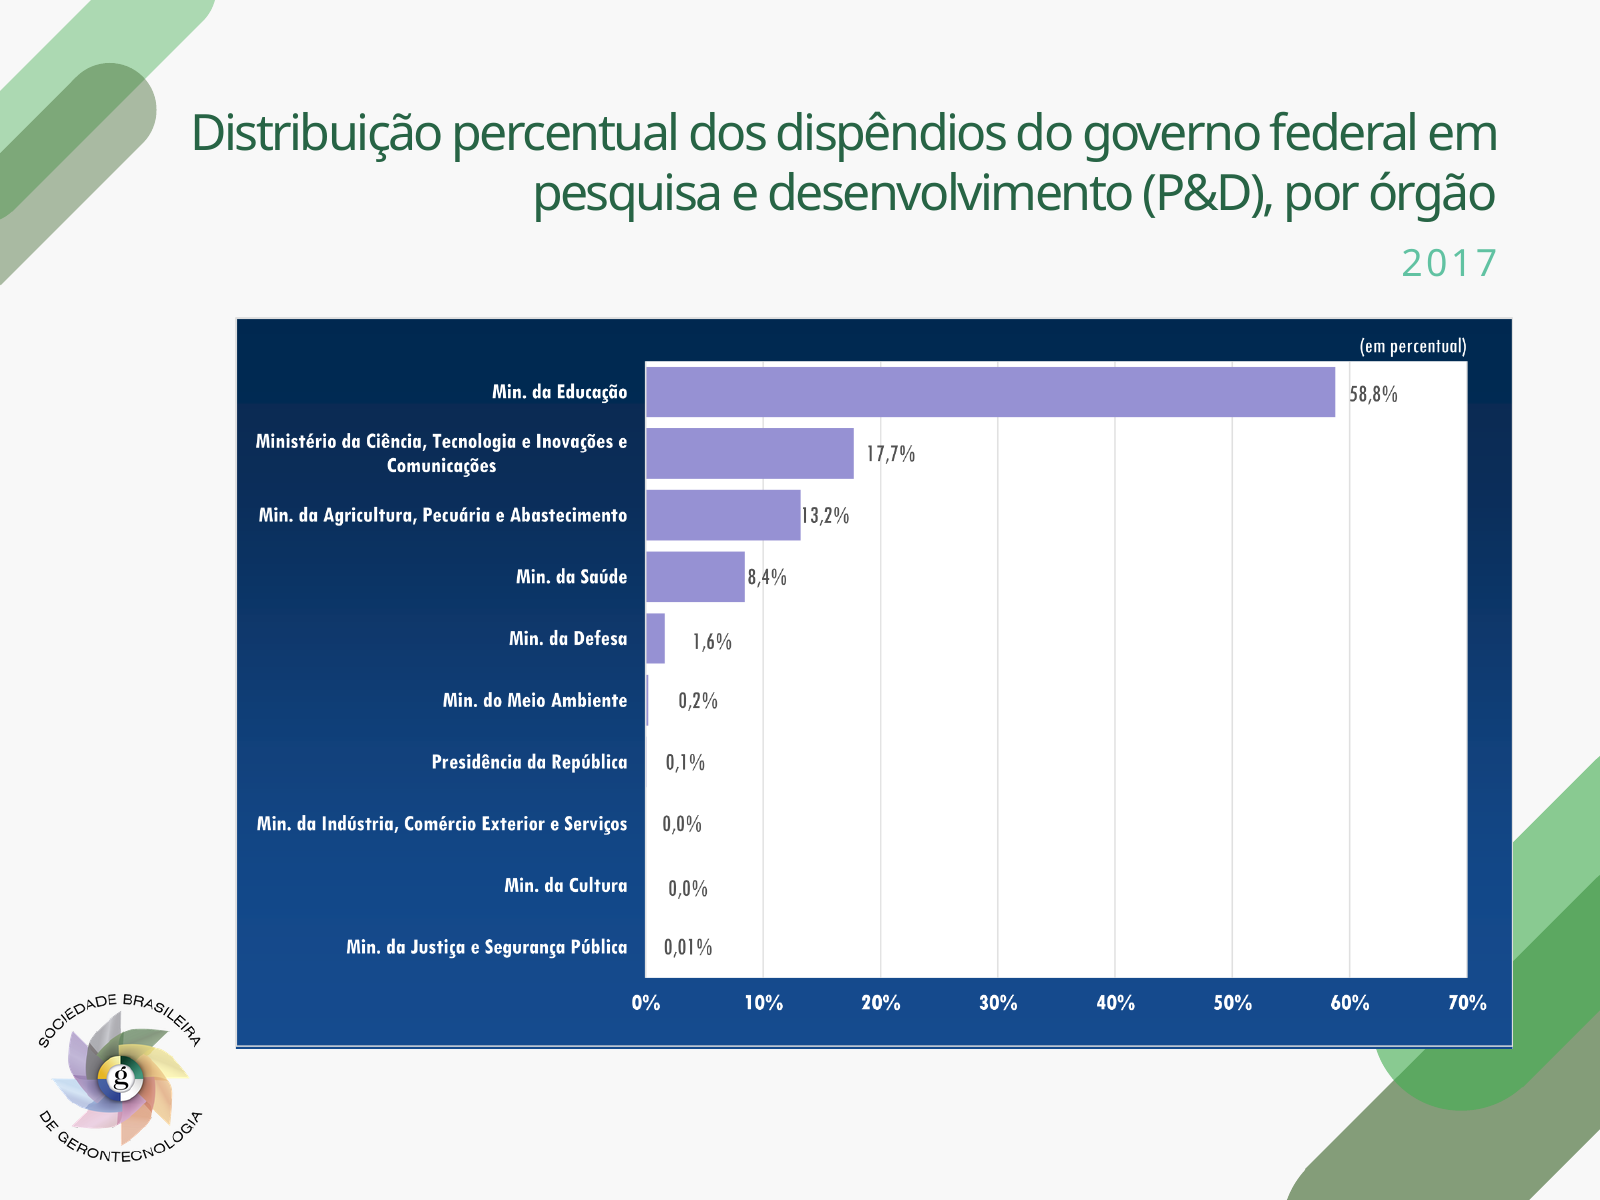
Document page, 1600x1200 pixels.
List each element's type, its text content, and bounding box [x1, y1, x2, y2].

title Distribuição percentual dos dispêndios do governo federal em pesquisa e desenvolvimento (P&D), por órgão [162, 87, 1513, 233]
list 2017 [236, 231, 1513, 302]
picture [24, 984, 216, 1176]
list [235, 317, 1513, 1050]
